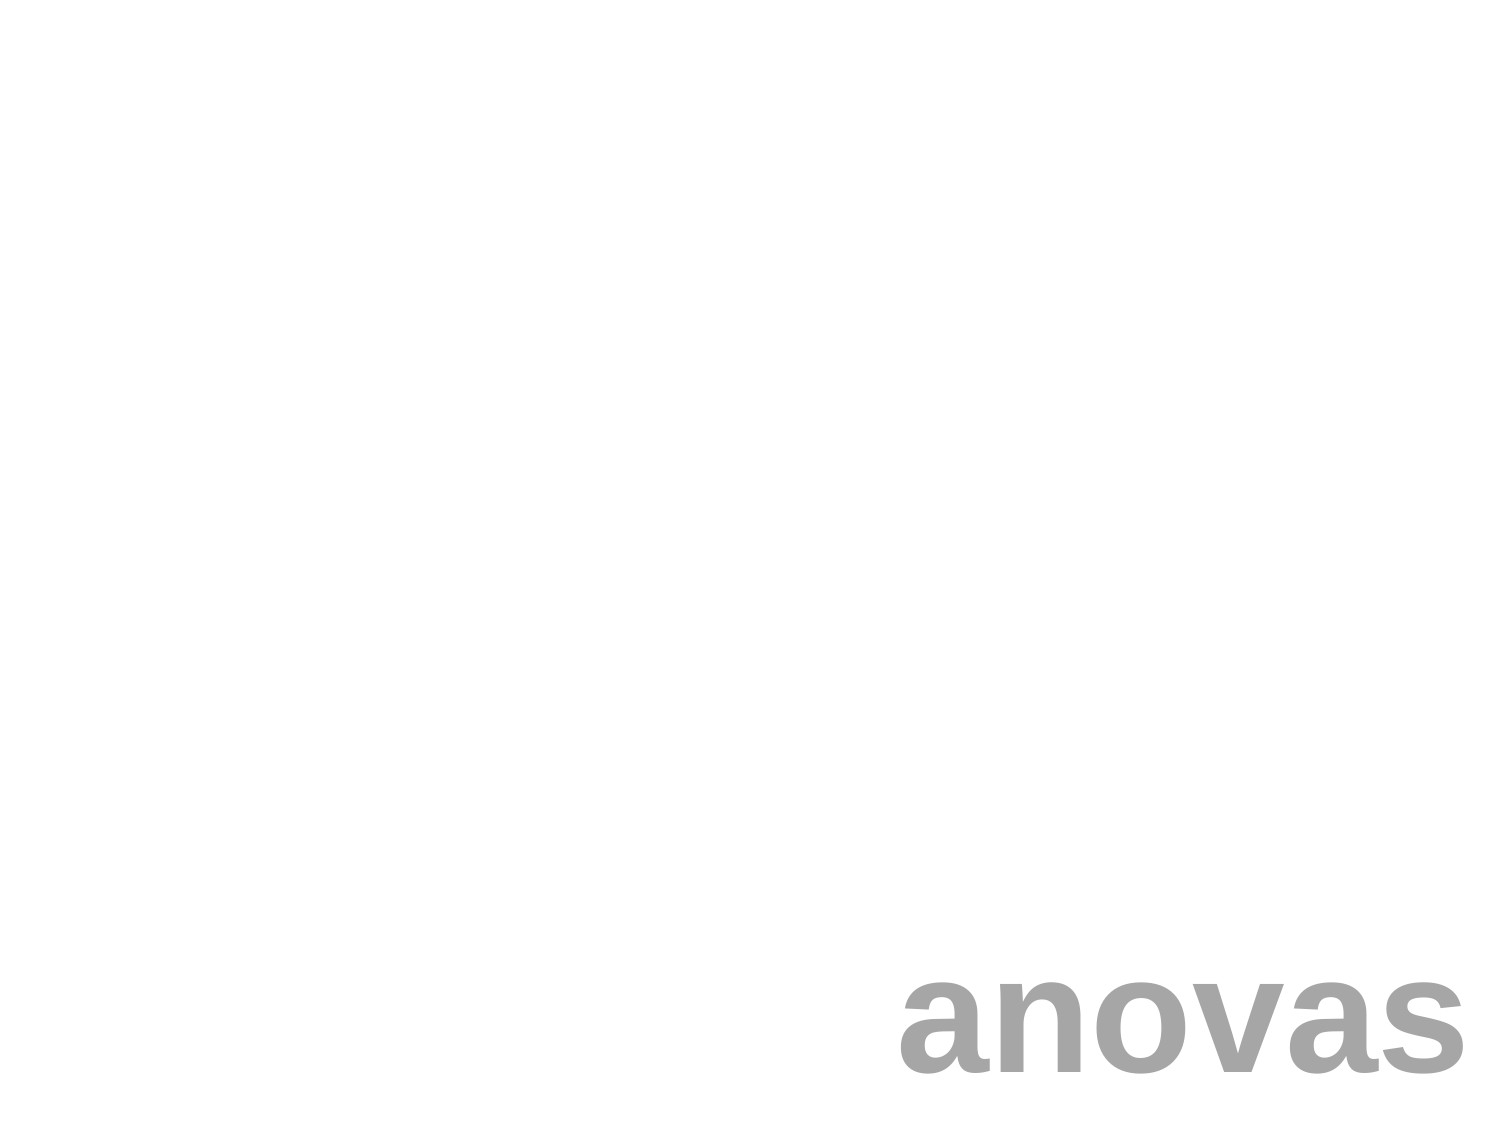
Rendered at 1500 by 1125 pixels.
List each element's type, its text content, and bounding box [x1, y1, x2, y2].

title anovas [0, 975, 1486, 1125]
